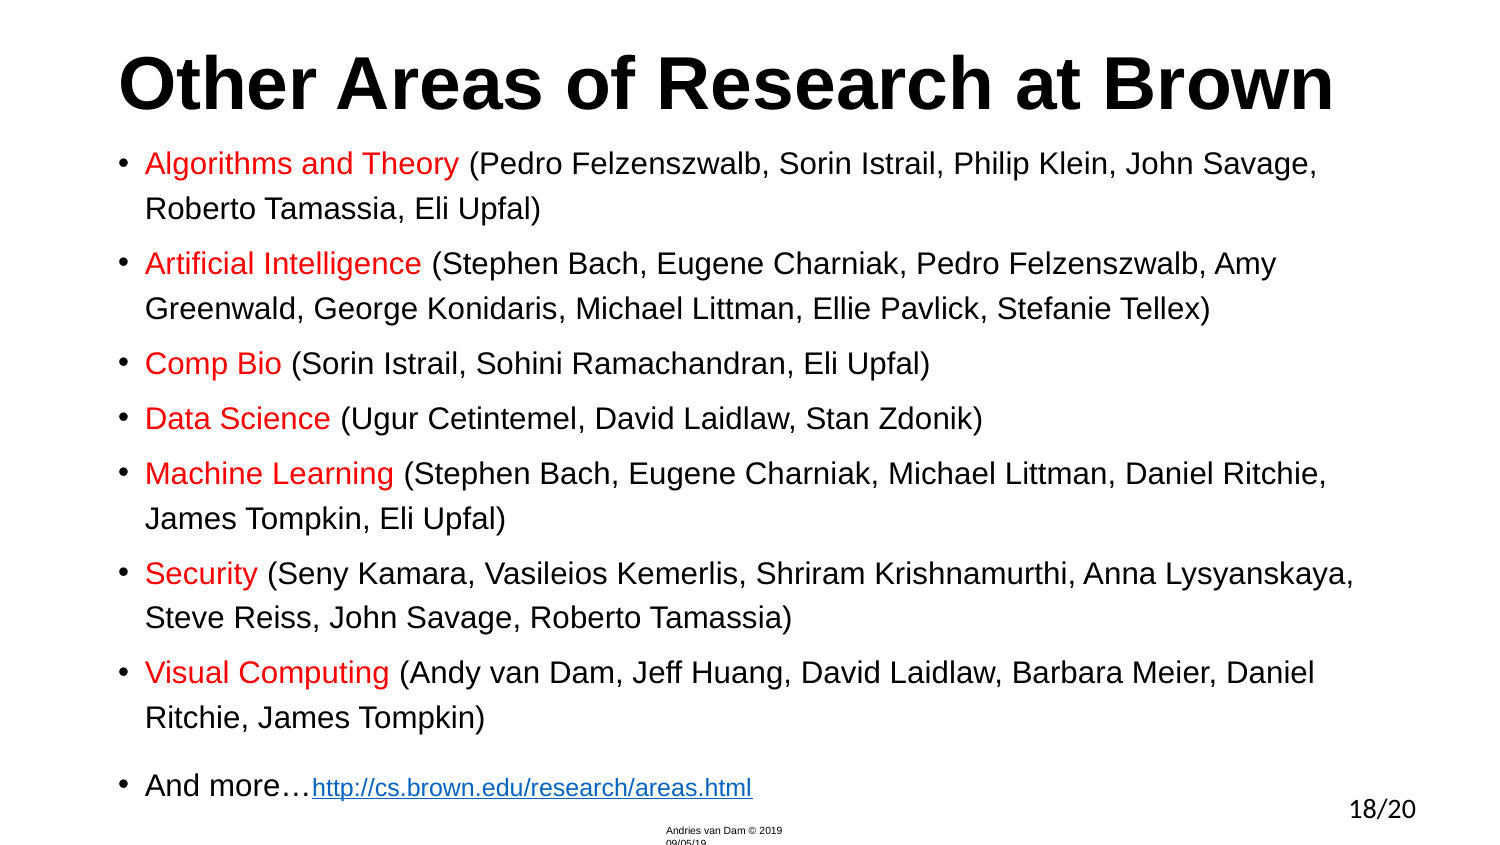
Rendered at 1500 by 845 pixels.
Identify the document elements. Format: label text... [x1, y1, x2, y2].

list Algorithms and Theory (Pedro Felzenszwalb, Sorin Istrail, Philip Klein, John Savage, Roberto Tamassia, Eli Upfal) Artificial Intelligence (Stephen Bach, Eugene Charniak, Pedro Felzenszwalb, Amy Greenwald, George Konidaris, Michael Littman, Ellie Pavlick, Stefanie Tellex) Comp Bio (Sorin Istrail, Sohini Ramachandran, Eli Upfal) Data Science (Ugur Cetintemel, David Laidlaw, Stan Zdonik) Machine Learning (Stephen Bach, Eugene Charniak, Michael Littman, Daniel Ritchie, James Tompkin, Eli Upfal) Security (Seny Kamara, Vasileios Kemerlis, Shriram Krishnamurthi, Anna Lysyanskaya, Steve Reiss, John Savage, Roberto Tamassia) Visual Computing (Andy van Dam, Jeff Huang, David Laidlaw, Barbara Meier, Daniel Ritchie, James Tompkin) And more…http://cs.brown.edu/research/areas.html [103, 128, 1397, 812]
title Other Areas of Research at Brown [103, 3, 1397, 128]
